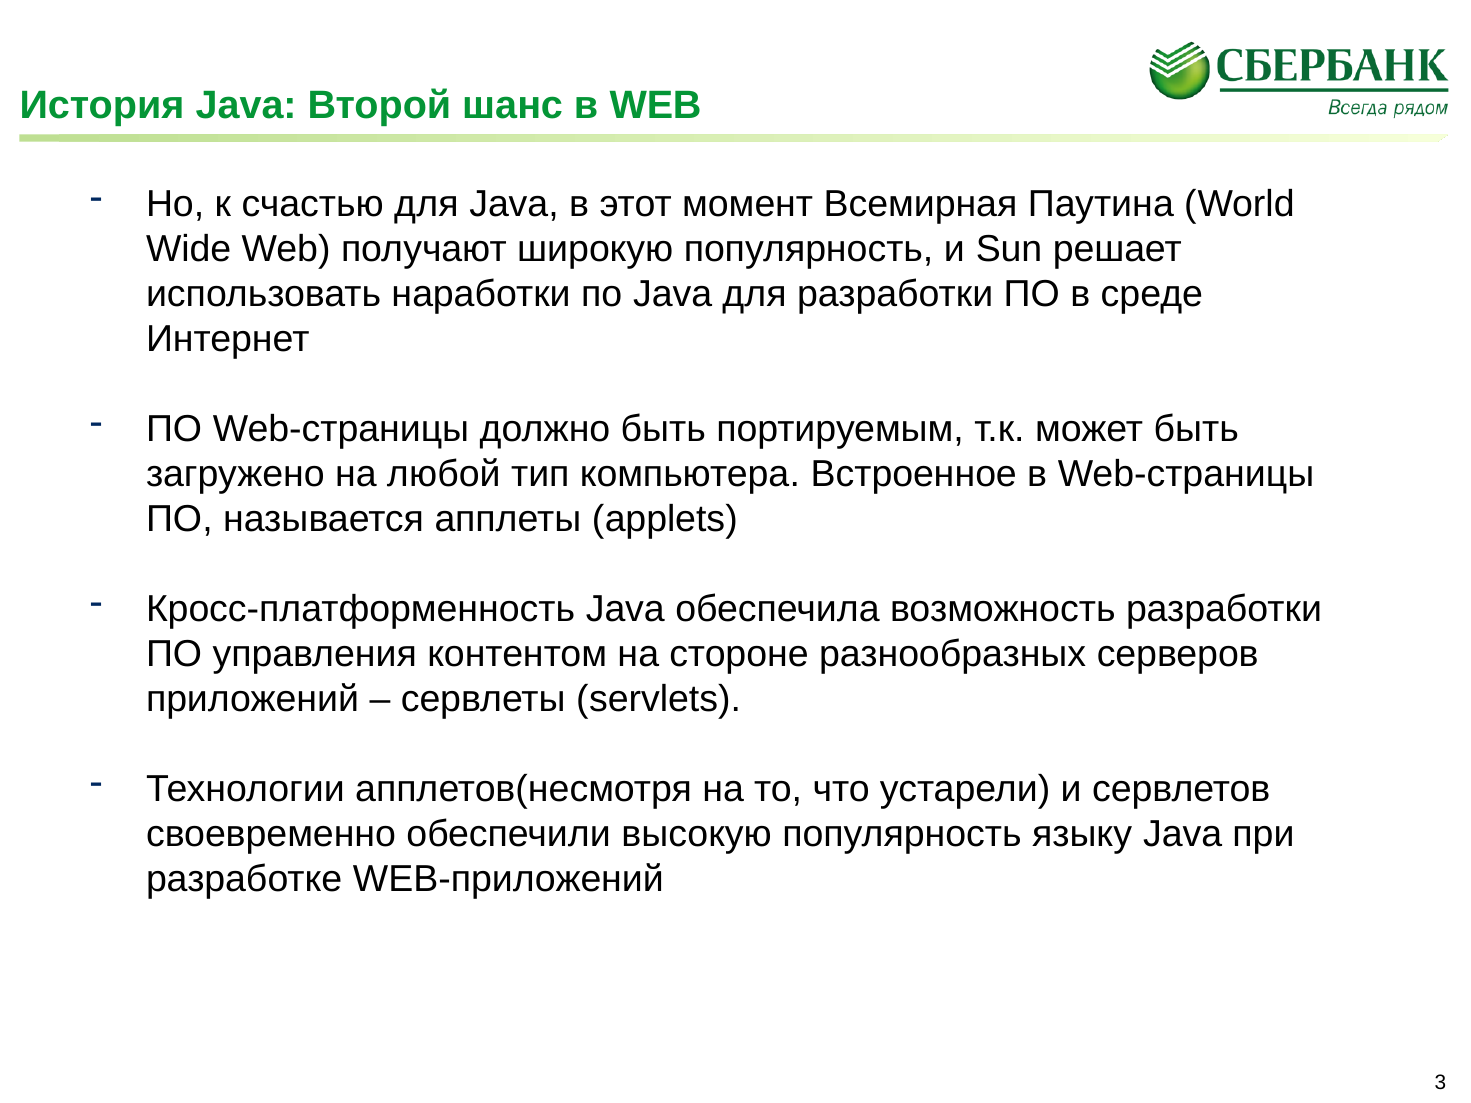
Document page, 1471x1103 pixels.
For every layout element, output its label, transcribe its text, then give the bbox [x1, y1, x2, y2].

picture [1140, 27, 1460, 130]
title История Java: Второй шанс в WEB [19, 77, 1132, 127]
list Но, к счастью для Java, в этот момент Всемирная Паутина (World Wide Web) получают широкую популярность, и Sun решает использовать наработки по Java для разработки ПО в среде Интернет ПО Web-страницы должно быть портируемым, т.к. может быть загружено на любой тип компьютера. Встроенное в Web-страницы ПО, называется апплеты (applets) Кросс-платформенность Java обеспечила возможность разработки ПО управления контентом на стороне разнообразных серверов приложений – сервлеты (servlets). Технологии апплетов(несмотря на то, что устарели) и сервлетов своевременно обеспечили высокую популярность языку Java при разработке WEB-приложений [89, 178, 1378, 957]
